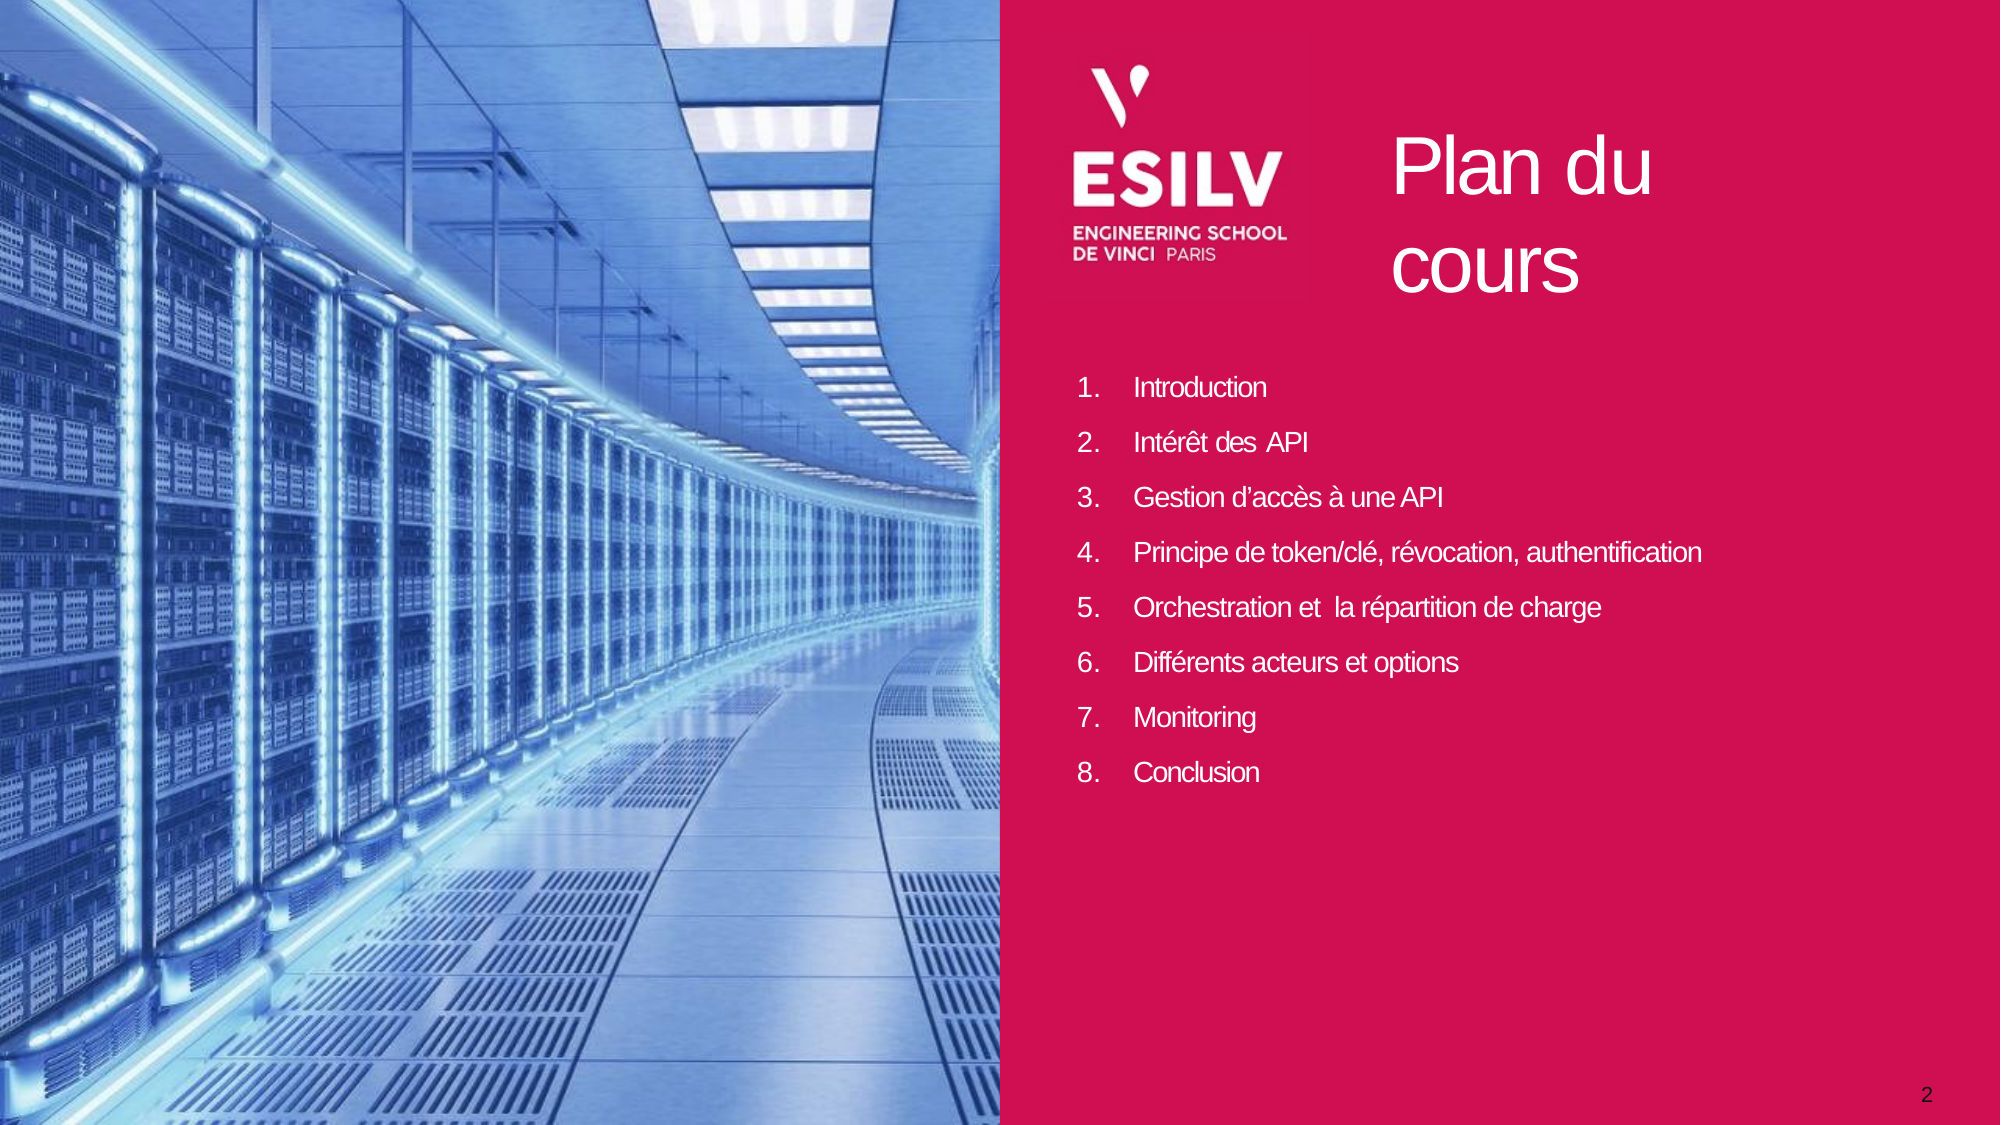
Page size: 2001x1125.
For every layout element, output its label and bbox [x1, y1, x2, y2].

text_box [0, 0, 2000, 1125]
